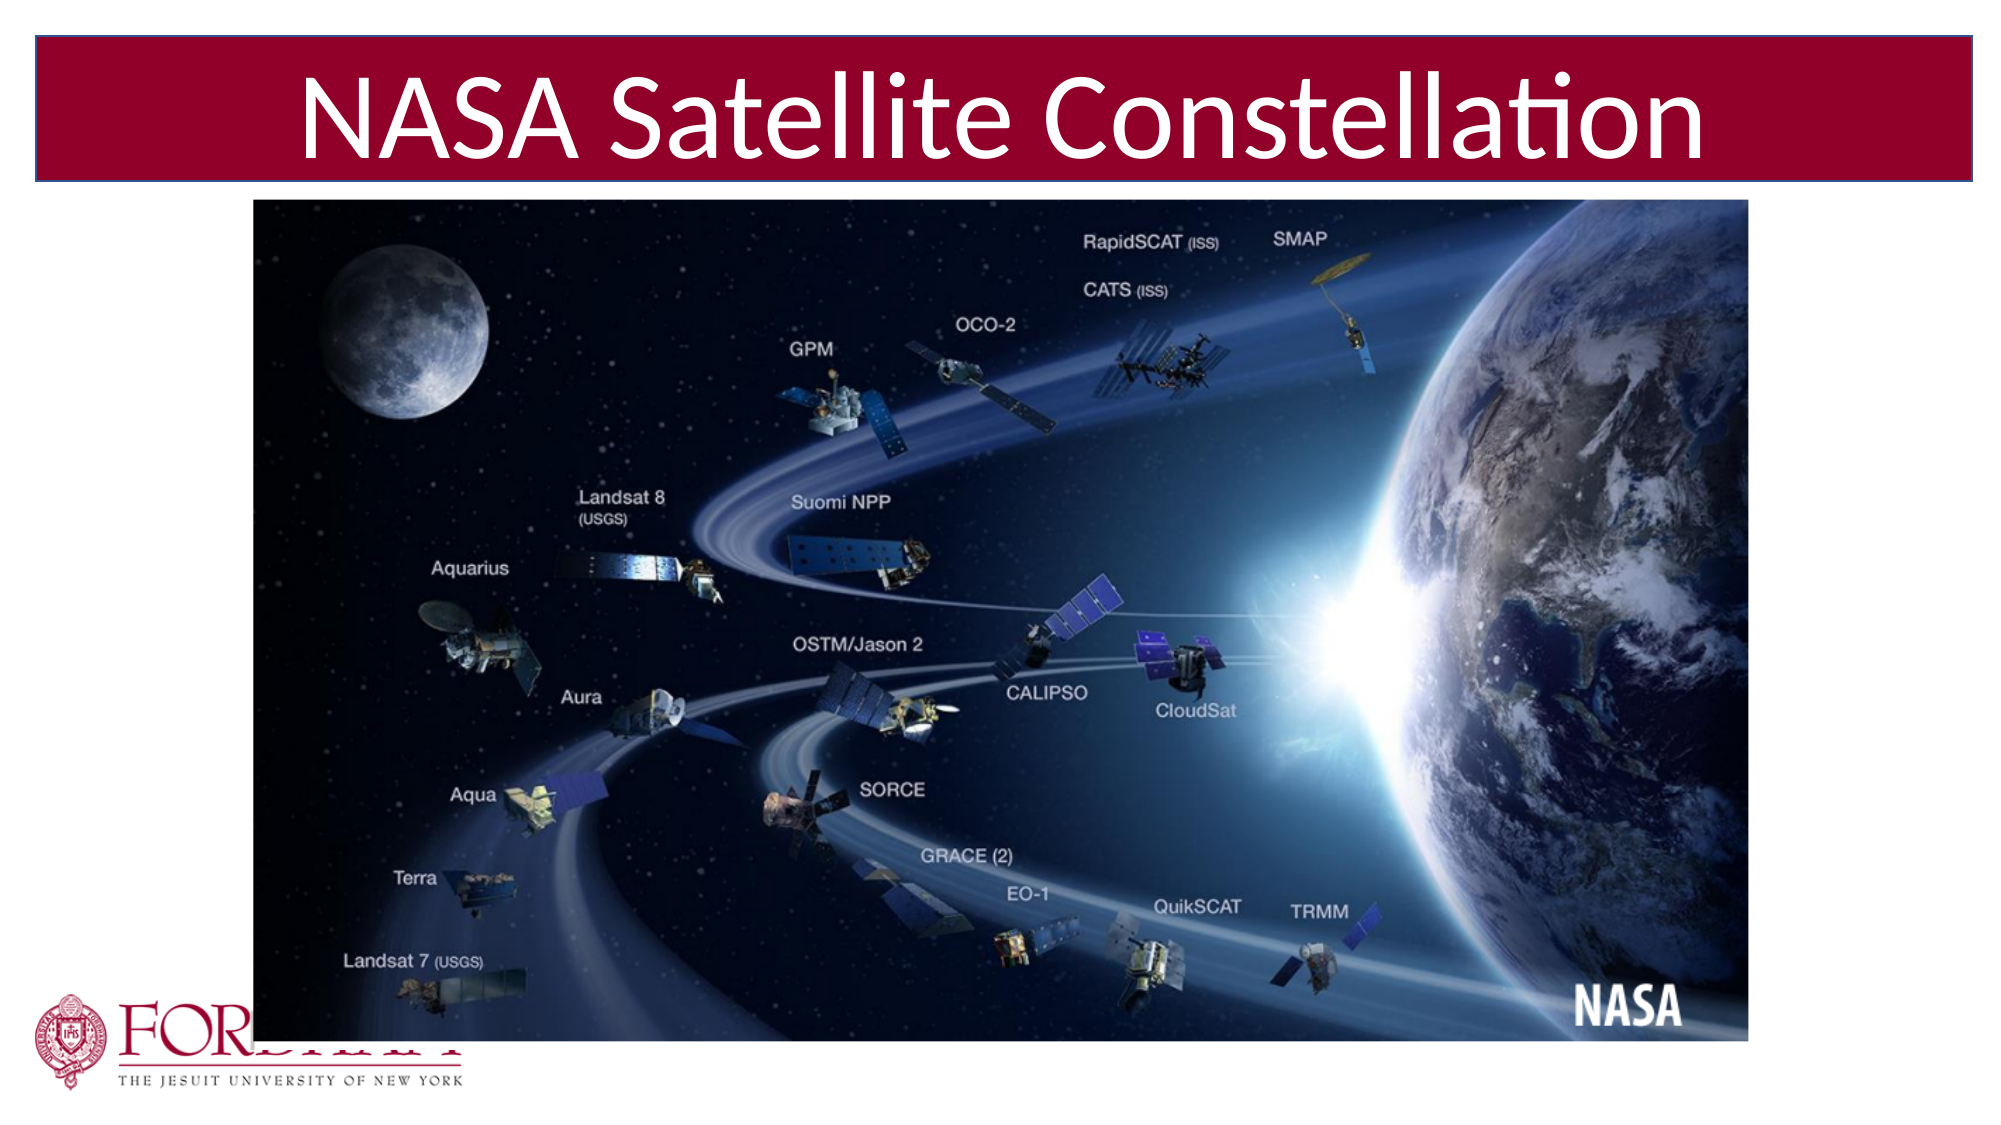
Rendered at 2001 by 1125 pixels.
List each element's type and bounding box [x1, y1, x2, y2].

text_box [35, 36, 1972, 1092]
picture [250, 182, 1765, 1050]
